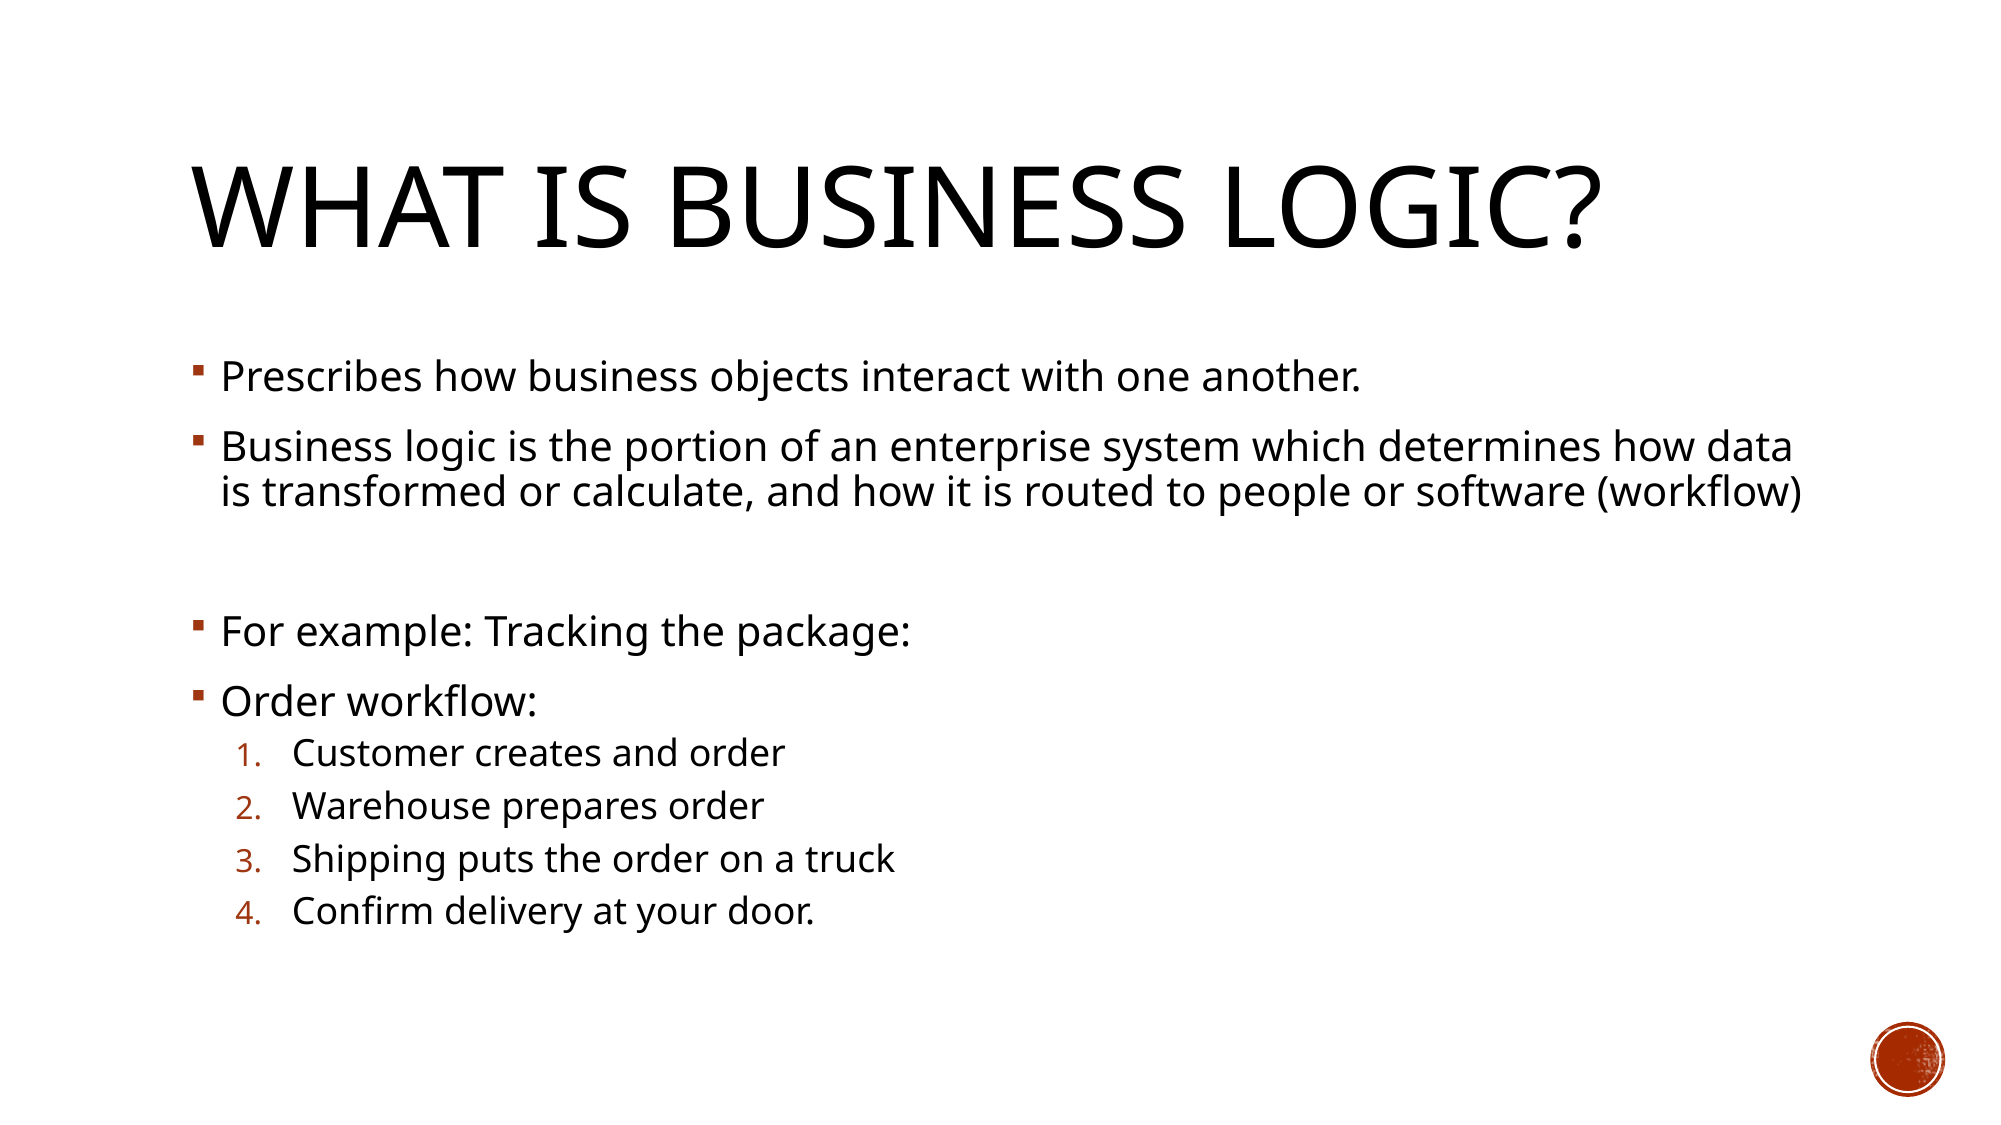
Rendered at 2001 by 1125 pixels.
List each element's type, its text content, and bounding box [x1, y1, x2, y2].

list Prescribes how business objects interact with one another. Business logic is the portion of an enterprise system which determines how data is transformed or calculate, and how it is routed to people or software (workflow) For example: Tracking the package: Order workflow: Customer creates and order Warehouse prepares order Shipping puts the order on a truck Confirm delivery at your door. [175, 348, 1826, 1013]
title What is business logic? [175, 79, 1826, 344]
